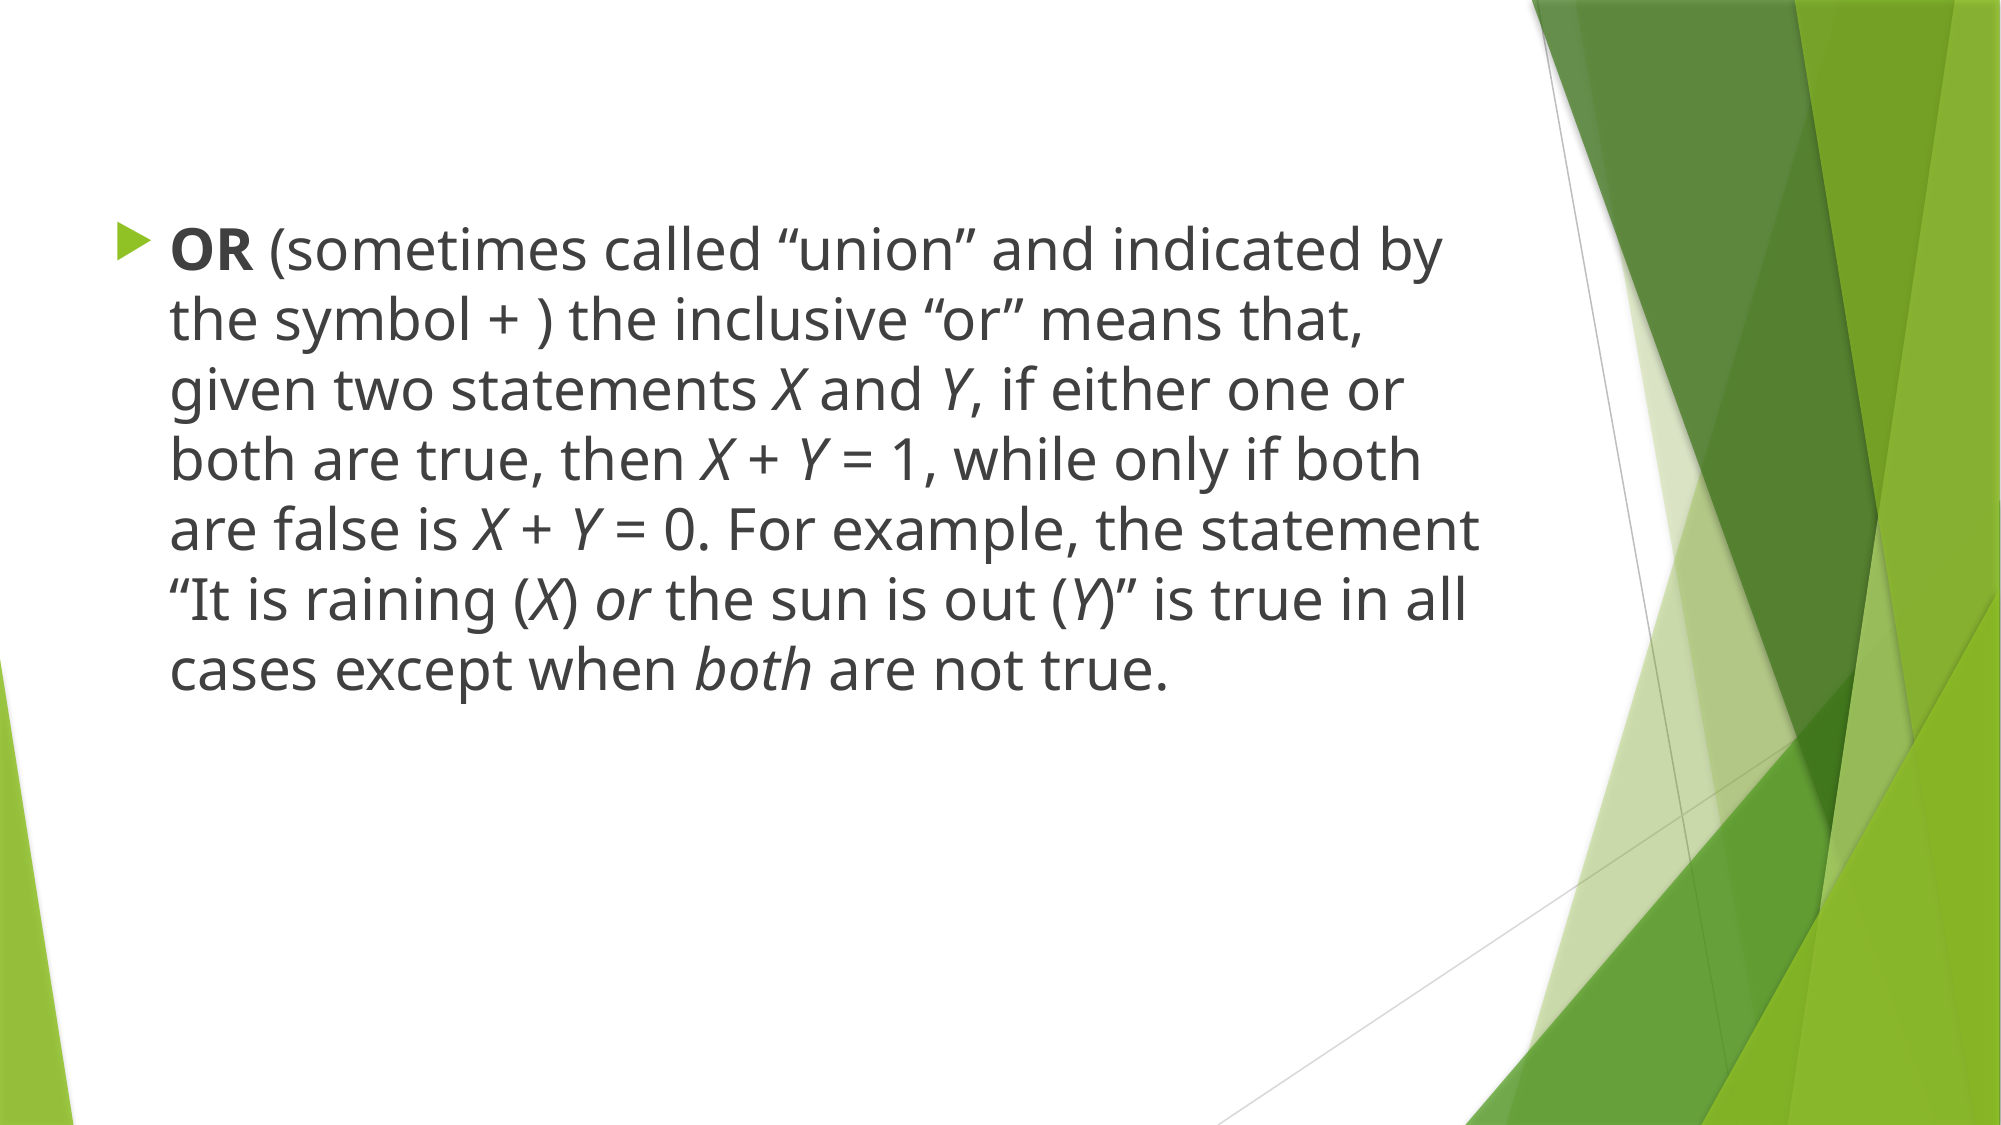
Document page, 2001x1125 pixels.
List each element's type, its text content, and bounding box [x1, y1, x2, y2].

list OR (sometimes called “union” and indicated by the symbol + ) the inclusive “or” means that, given two statements X and Y, if either one or both are true, then X + Y = 1, while only if both are false is X + Y = 0. For example, the statement “It is raining (X) or the sun is out (Y)” is true in all cases except when both are not true. [98, 204, 1509, 842]
